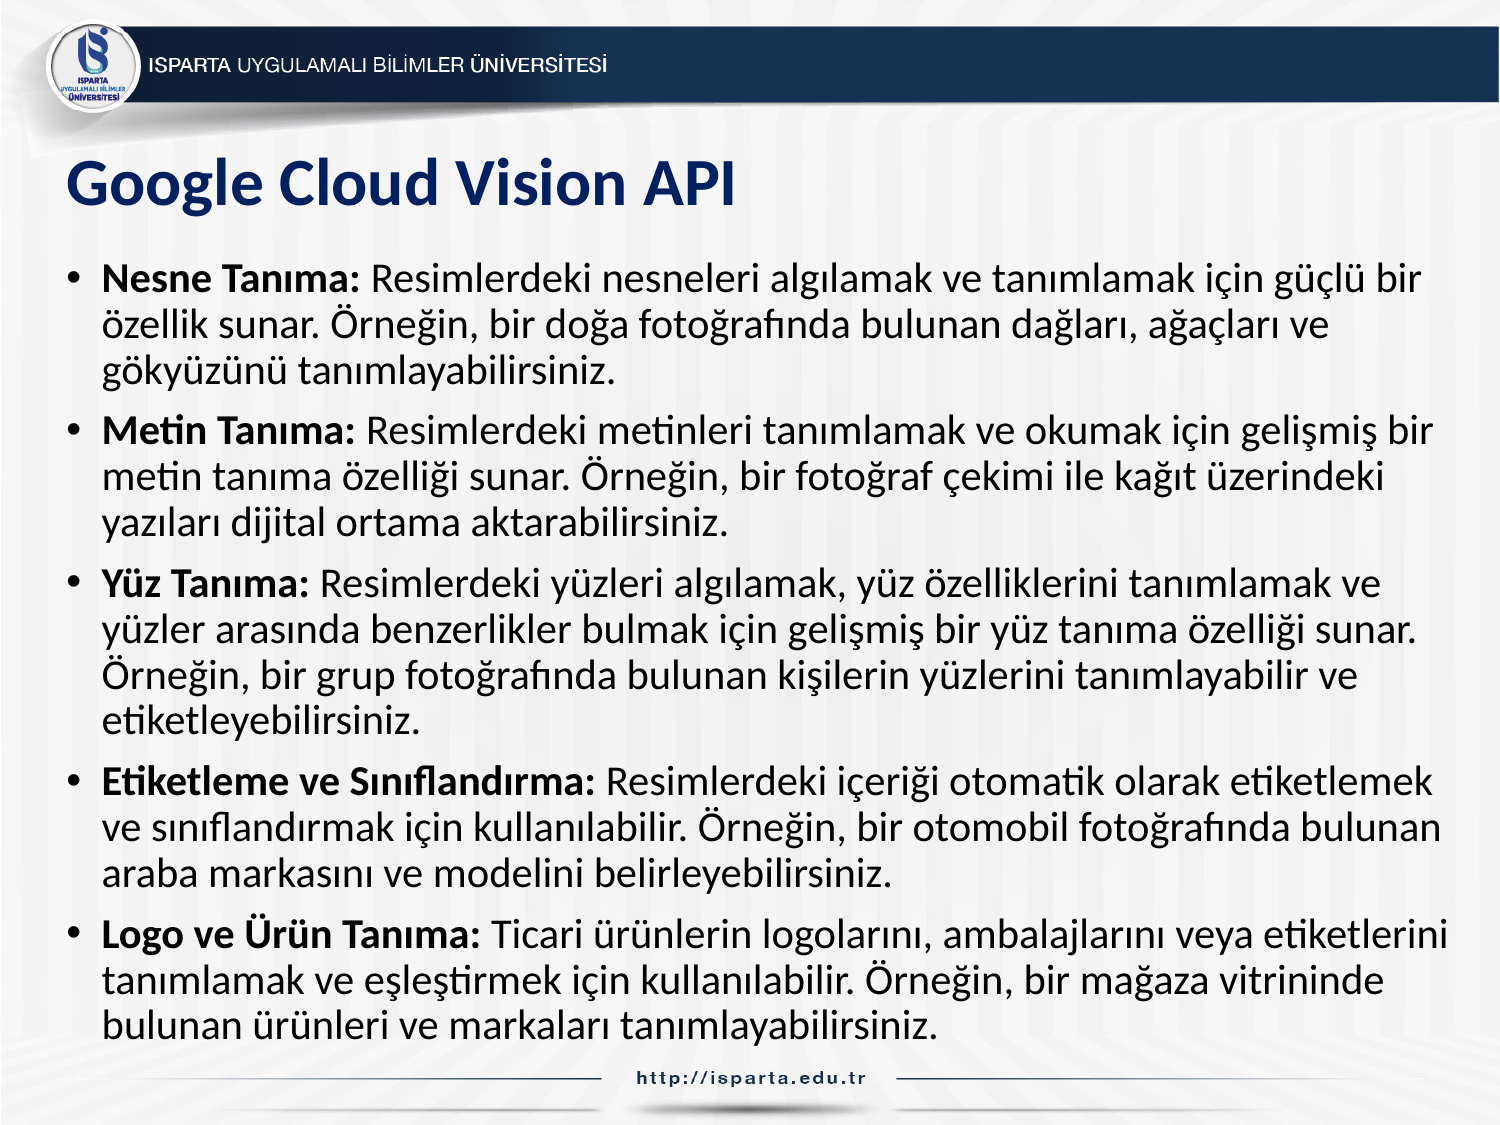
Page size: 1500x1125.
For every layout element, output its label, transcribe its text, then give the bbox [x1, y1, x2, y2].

list Nesne Tanıma: Resimlerdeki nesneleri algılamak ve tanımlamak için güçlü bir özellik sunar. Örneğin, bir doğa fotoğrafında bulunan dağları, ağaçları ve gökyüzünü tanımlayabilirsiniz. Metin Tanıma: Resimlerdeki metinleri tanımlamak ve okumak için gelişmiş bir metin tanıma özelliği sunar. Örneğin, bir fotoğraf çekimi ile kağıt üzerindeki yazıları dijital ortama aktarabilirsiniz. Yüz Tanıma: Resimlerdeki yüzleri algılamak, yüz özelliklerini tanımlamak ve yüzler arasında benzerlikler bulmak için gelişmiş bir yüz tanıma özelliği sunar. Örneğin, bir grup fotoğrafında bulunan kişilerin yüzlerini tanımlayabilir ve etiketleyebilirsiniz. Etiketleme ve Sınıflandırma: Resimlerdeki içeriği otomatik olarak etiketlemek ve sınıflandırmak için kullanılabilir. Örneğin, bir otomobil fotoğrafında bulunan araba markasını ve modelini belirleyebilirsiniz. Logo ve Ürün Tanıma: Ticari ürünlerin logolarını, ambalajlarını veya etiketlerini tanımlamak ve eşleştirmek için kullanılabilir. Örneğin, bir mağaza vitrininde bulunan ürünleri ve markaları tanımlayabilirsiniz. [51, 248, 1477, 1058]
title Google Cloud Vision API [51, 140, 1477, 228]
picture [0, 0, 1500, 1125]
